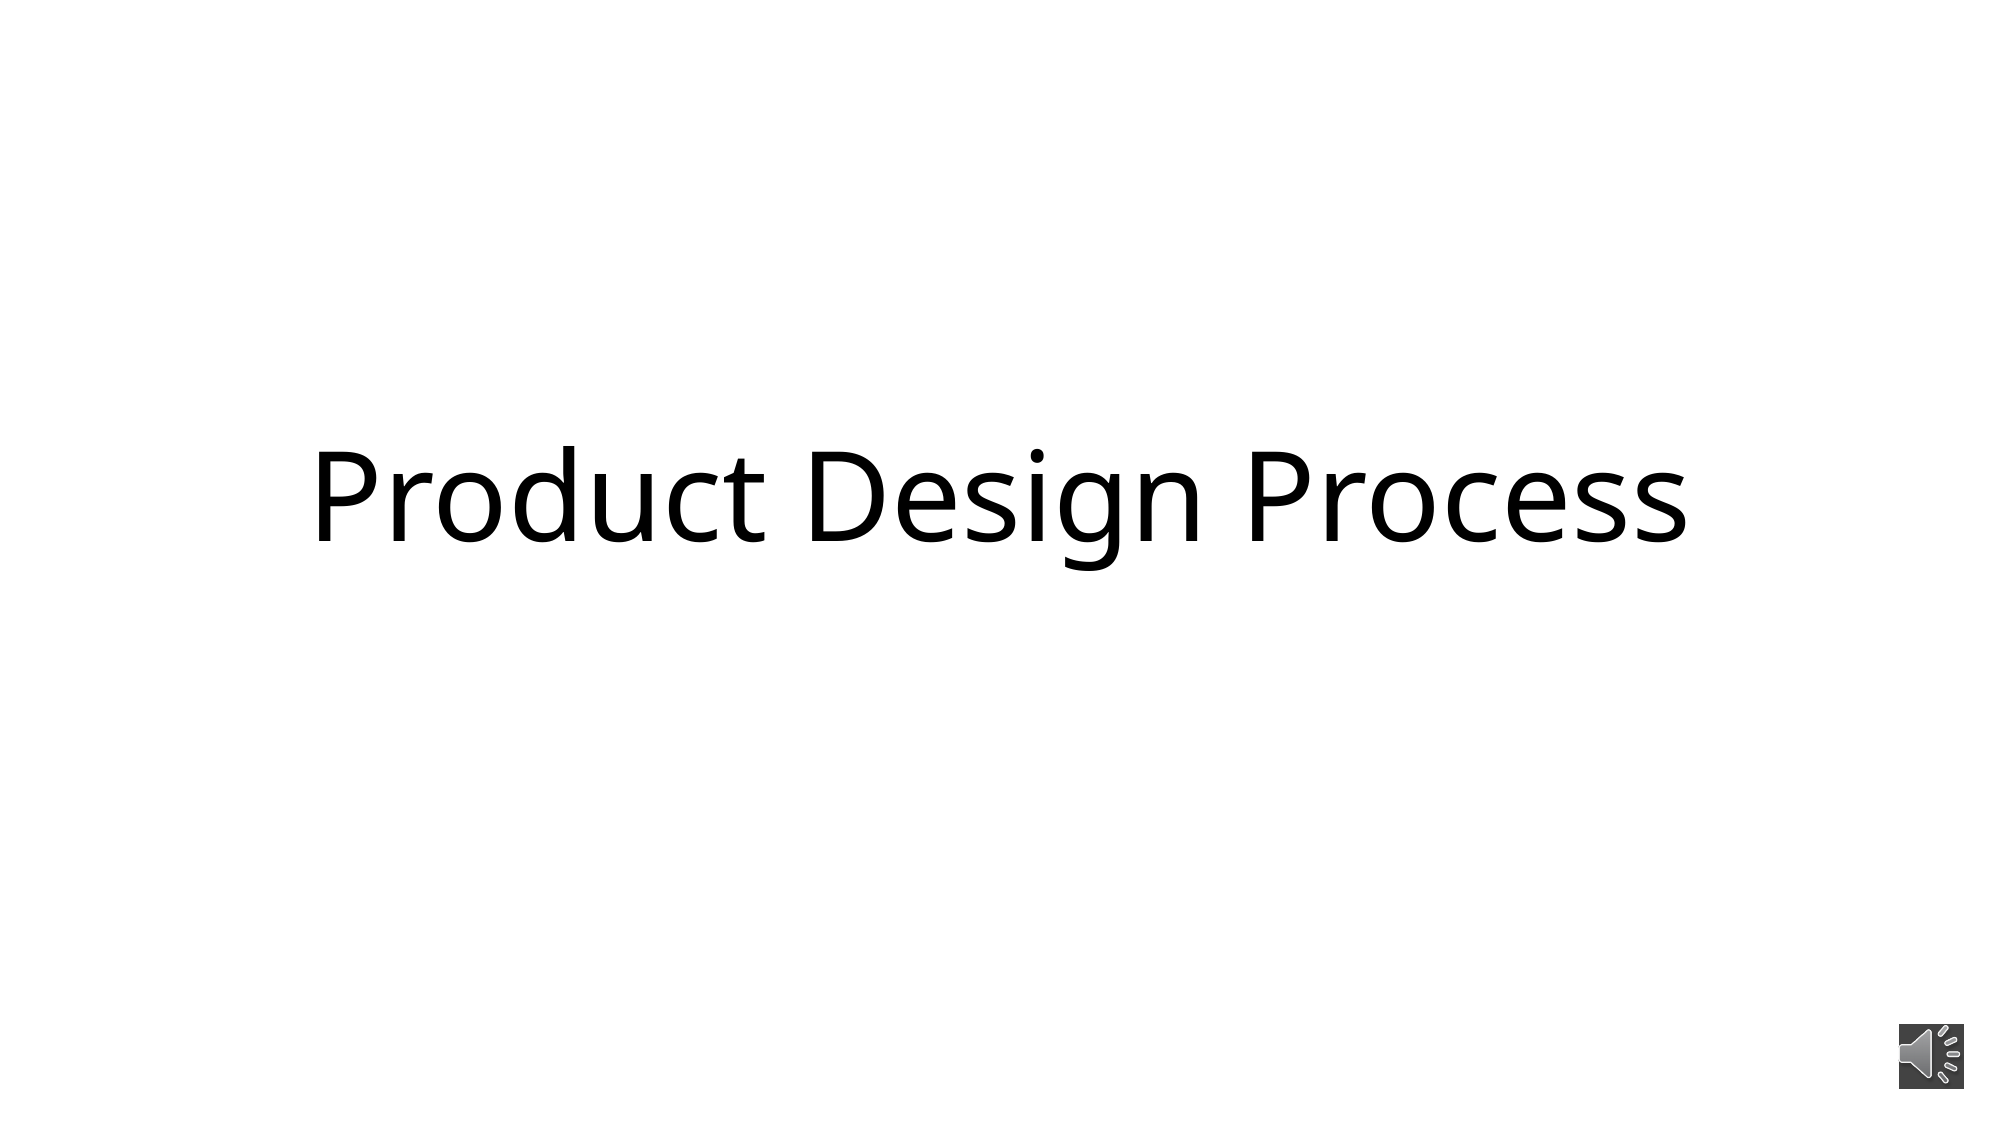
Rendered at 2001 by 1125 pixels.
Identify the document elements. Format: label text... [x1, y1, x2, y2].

picture [1897, 1022, 1965, 1090]
title Product Design Process [249, 184, 1750, 576]
